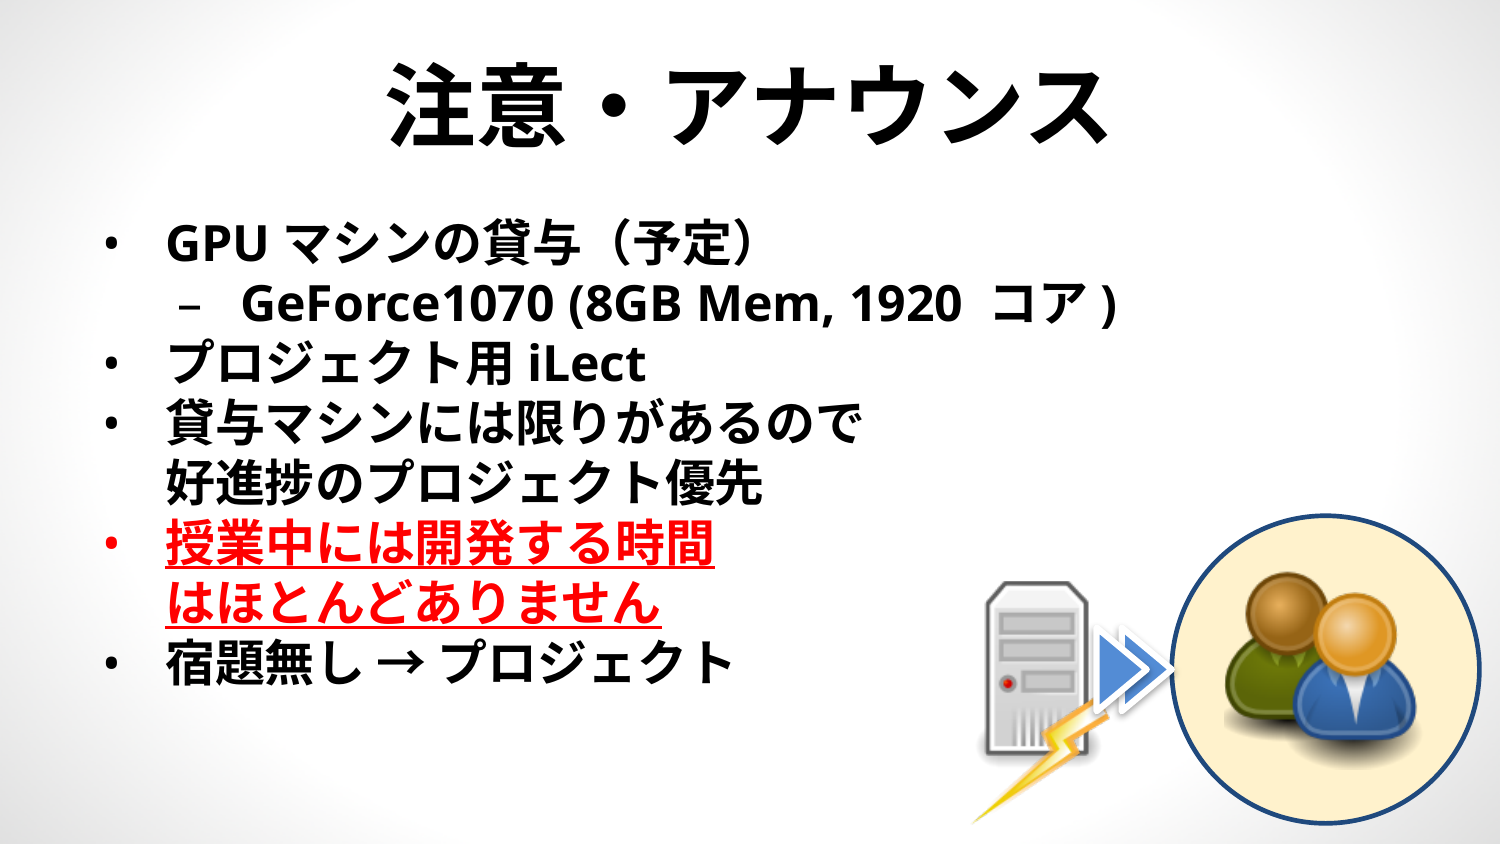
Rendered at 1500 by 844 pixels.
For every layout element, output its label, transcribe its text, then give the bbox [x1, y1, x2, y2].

text_box [1176, 515, 1480, 824]
list GPUマシンの貸与（予定） GeForce1070 (8GB Mem, 1920 コア) プロジェクト用iLect 貸与マシンには限りがあるので 好進捗のプロジェクト優先 授業中には開発する時間 はほとんどありません 宿題無し → プロジェクト [75, 196, 1425, 754]
picture [0, 0, 1500, 844]
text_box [1096, 627, 1172, 712]
title 注意・アナウンス [75, 33, 1425, 175]
